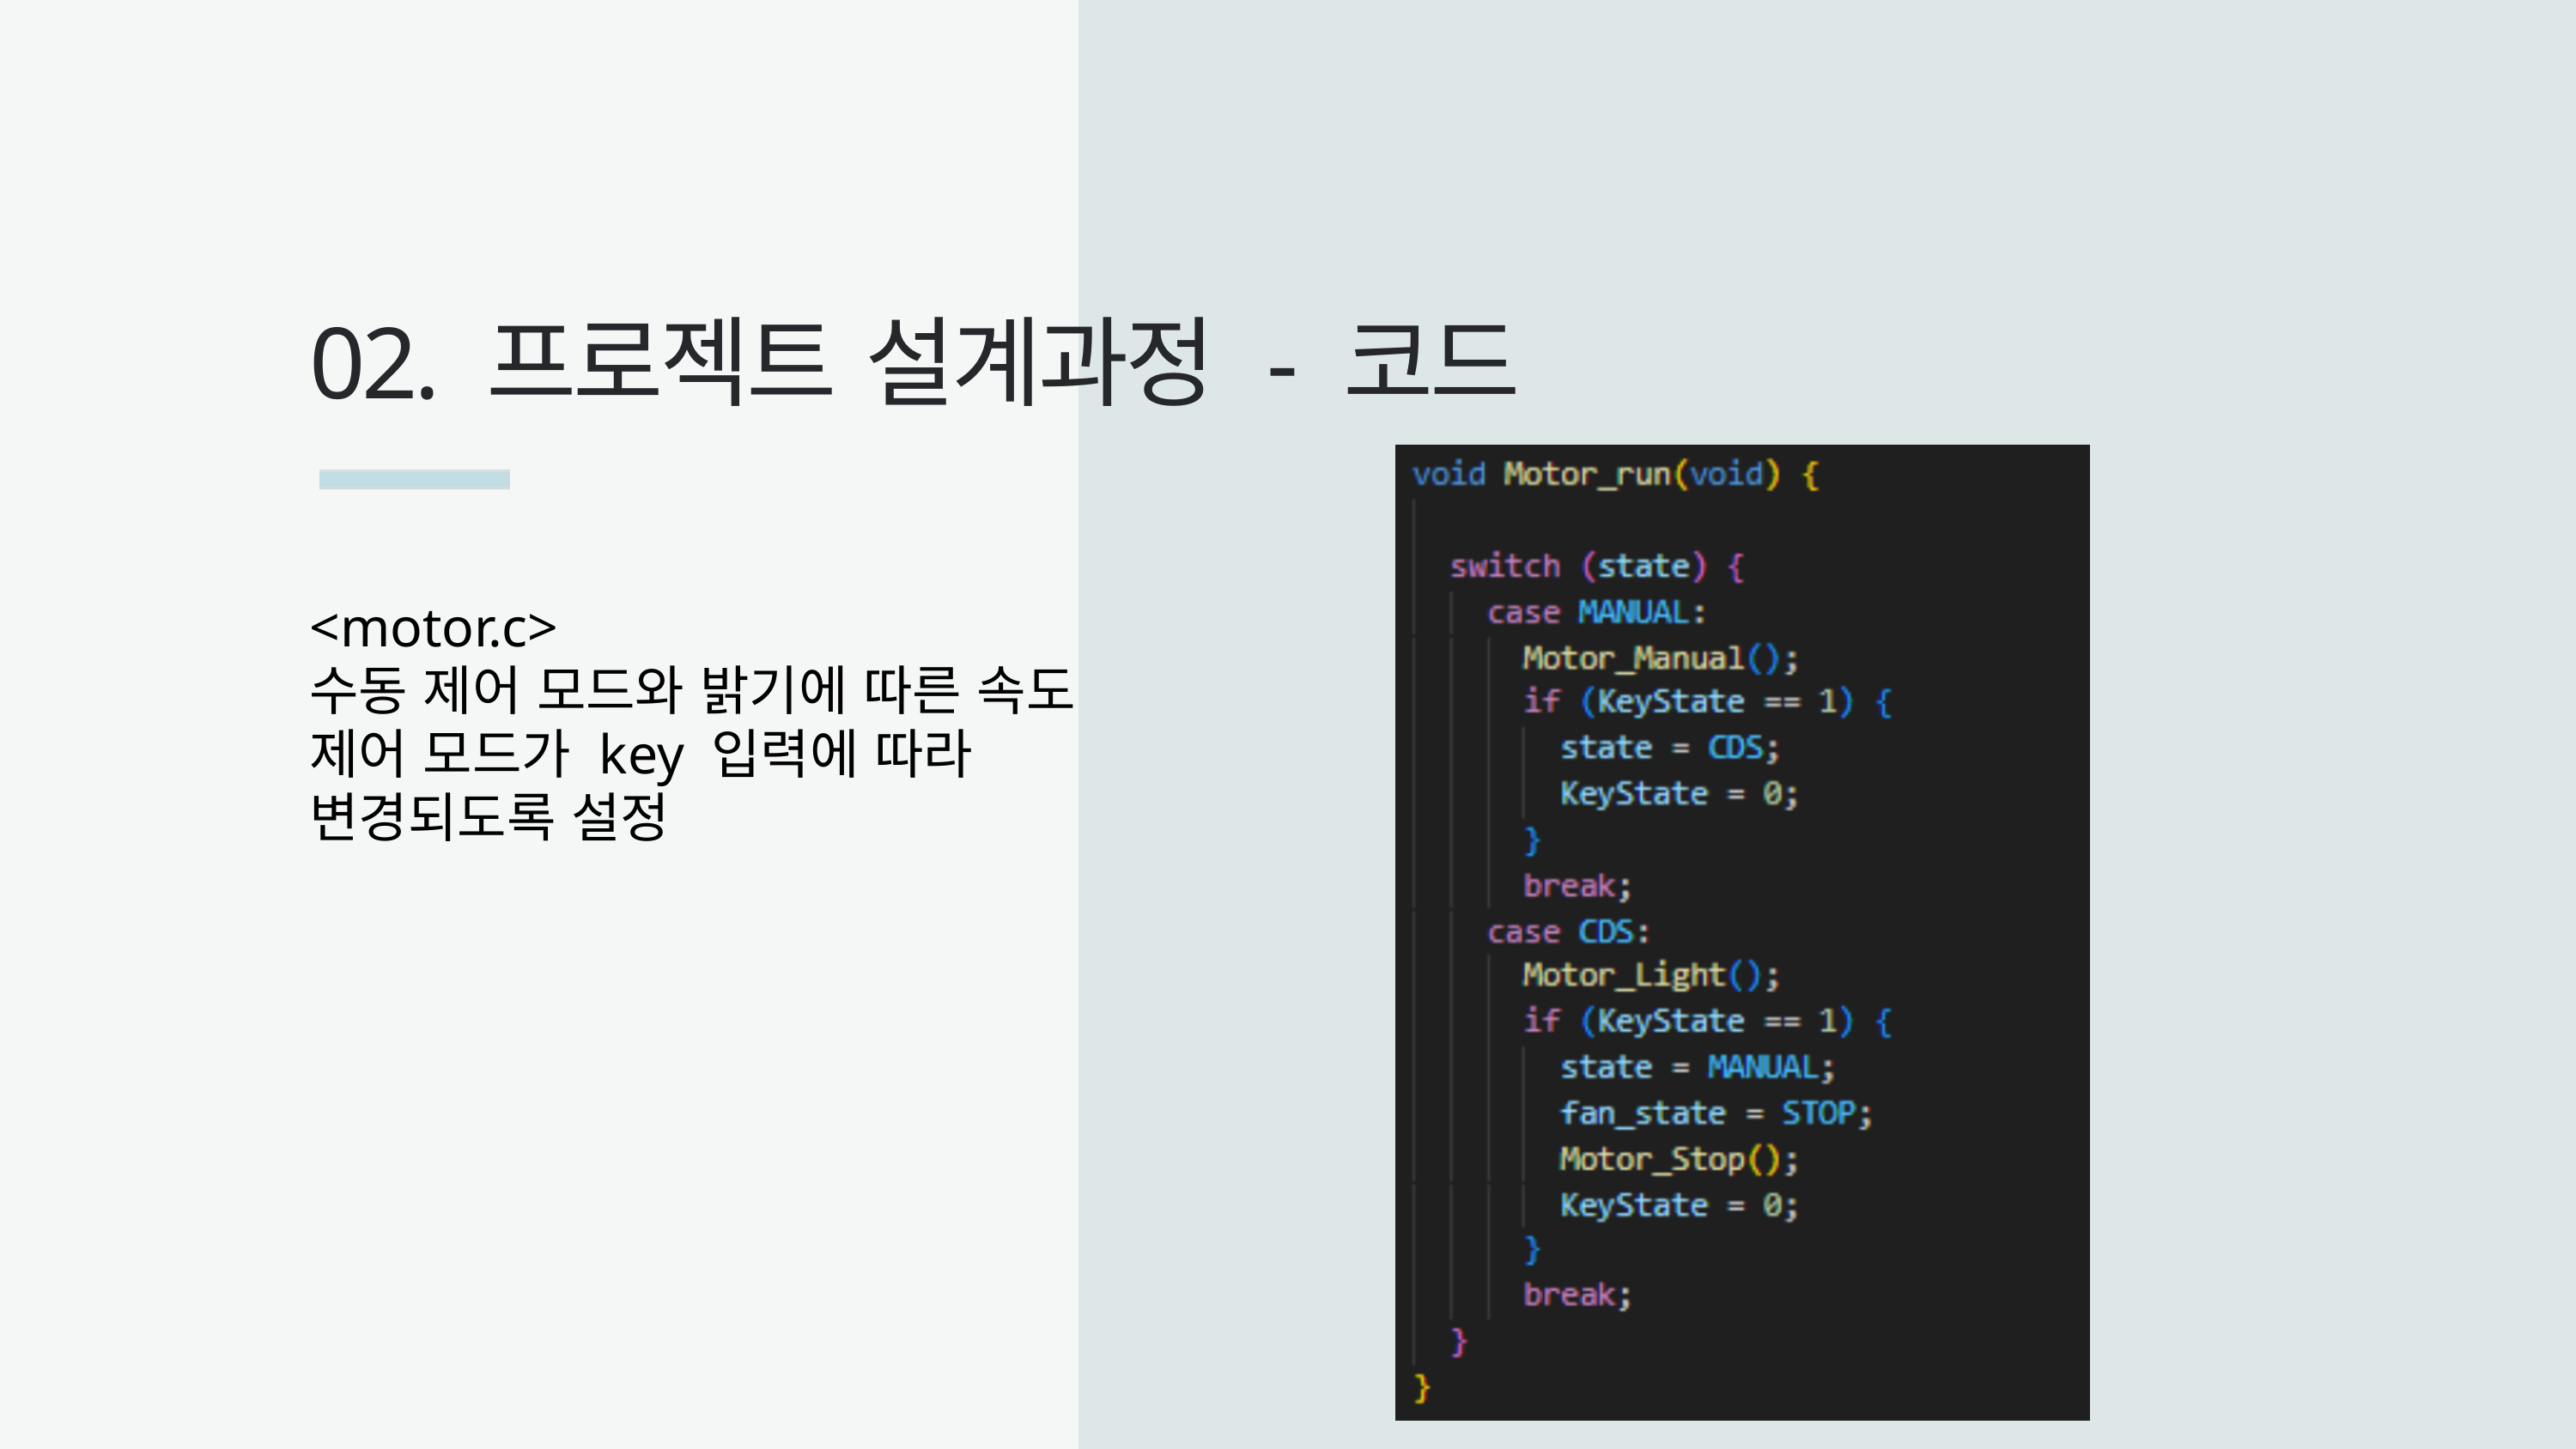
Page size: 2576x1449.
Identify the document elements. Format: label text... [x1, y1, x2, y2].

picture [1078, 0, 2576, 1449]
text_box 02. 프로젝트 설계과정 - 코드 [309, 294, 1073, 433]
picture [319, 445, 510, 516]
text_box <motor.c> 수동 제어 모드와 밝기에 따른 속도 제어 모드가 key 입력에 따라 변경되도록 설정 [309, 595, 1073, 861]
